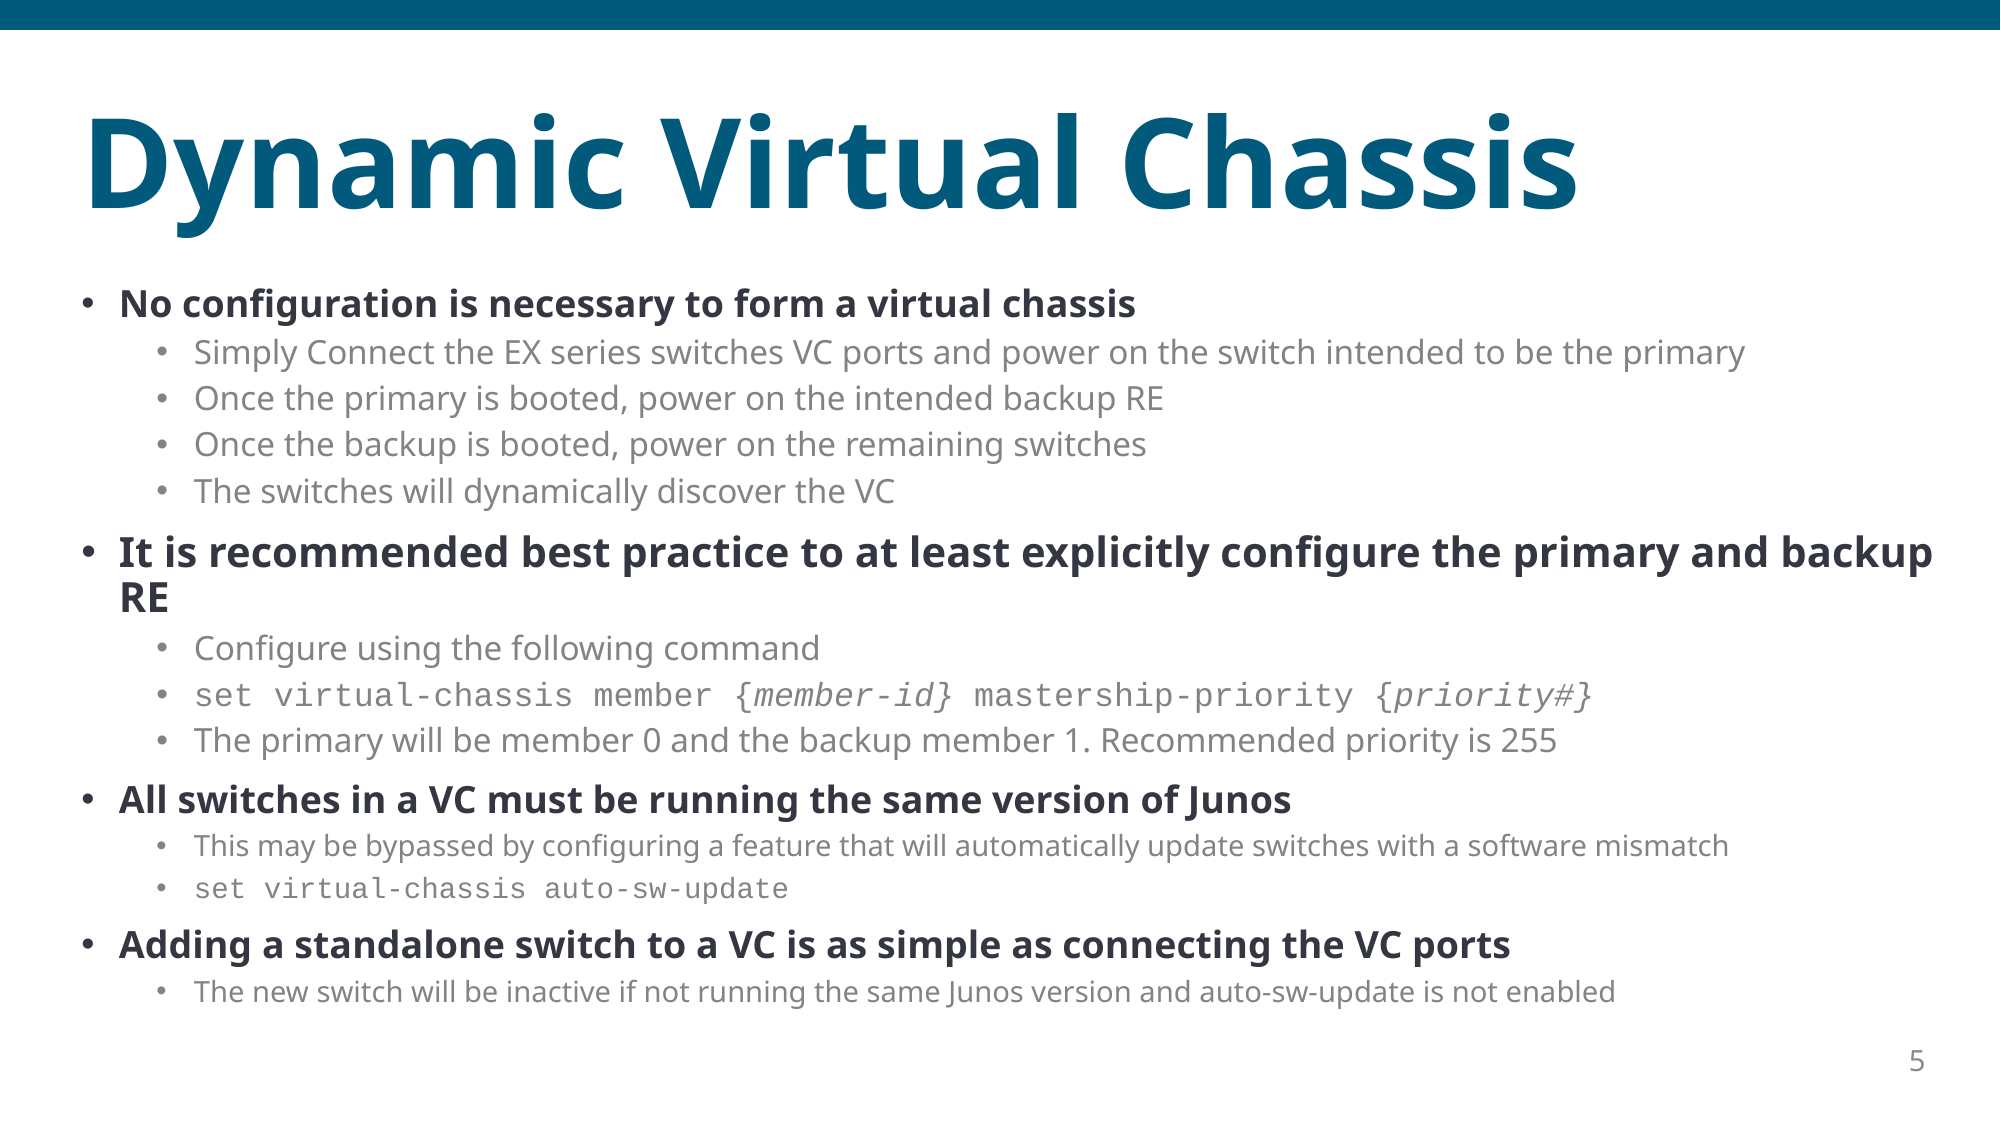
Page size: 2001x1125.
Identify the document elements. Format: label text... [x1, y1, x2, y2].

list No configuration is necessary to form a virtual chassis Simply Connect the EX series switches VC ports and power on the switch intended to be the primary Once the primary is booted, power on the intended backup RE Once the backup is booted, power on the remaining switches The switches will dynamically discover the VC It is recommended best practice to at least explicitly configure the primary and backup RE Configure using the following command set virtual-chassis member {member-id} mastership-priority {priority#} The primary will be member 0 and the backup member 1. Recommended priority is 255 All switches in a VC must be running the same version of Junos This may be bypassed by configuring a feature that will automatically update switches with a software mismatch set virtual-chassis auto-sw-update Adding a standalone switch to a VC is as simple as connecting the VC ports The new switch will be inactive if not running the same Junos version and auto-sw-update is not enabled [66, 277, 1977, 1055]
title Dynamic Virtual Chassis [66, 59, 1977, 277]
